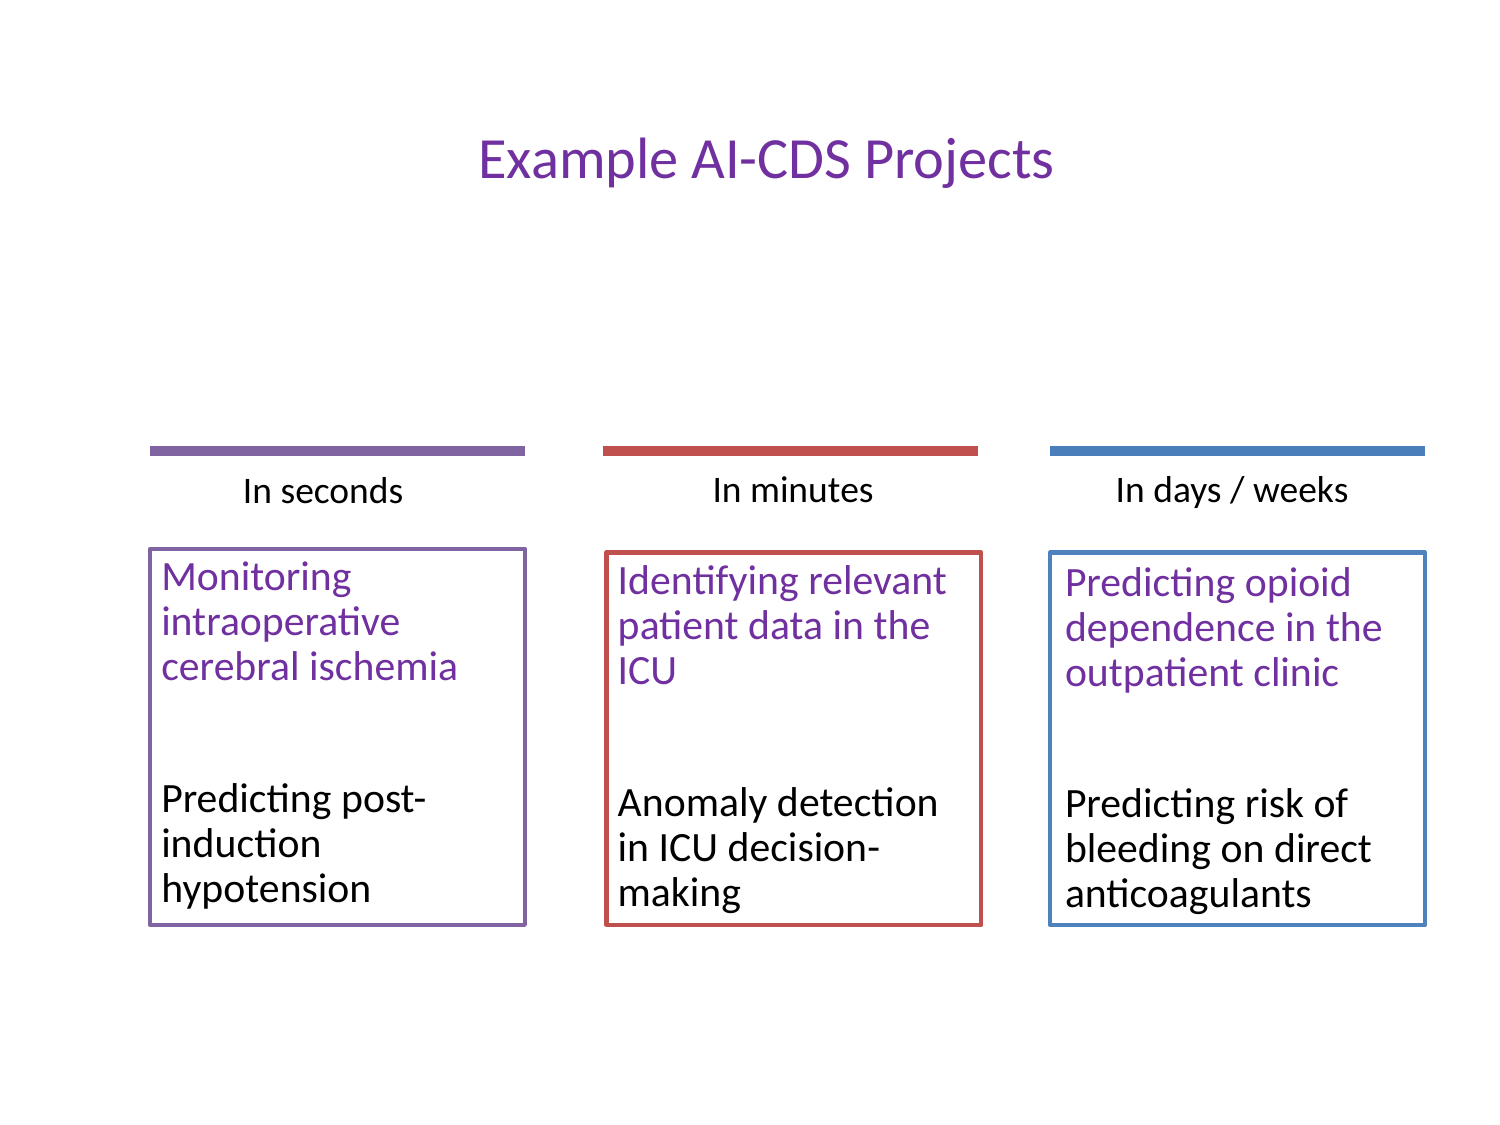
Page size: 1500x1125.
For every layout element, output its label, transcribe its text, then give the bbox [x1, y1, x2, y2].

list Predicting opioid dependence in the outpatient clinic Predicting risk of bleeding on direct anticoagulants [1050, 552, 1425, 925]
text_box Example AI-CDS Projects [62, 112, 1471, 198]
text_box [149, 451, 526, 926]
text_box In days / weeks [1100, 460, 1375, 517]
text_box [602, 451, 982, 926]
